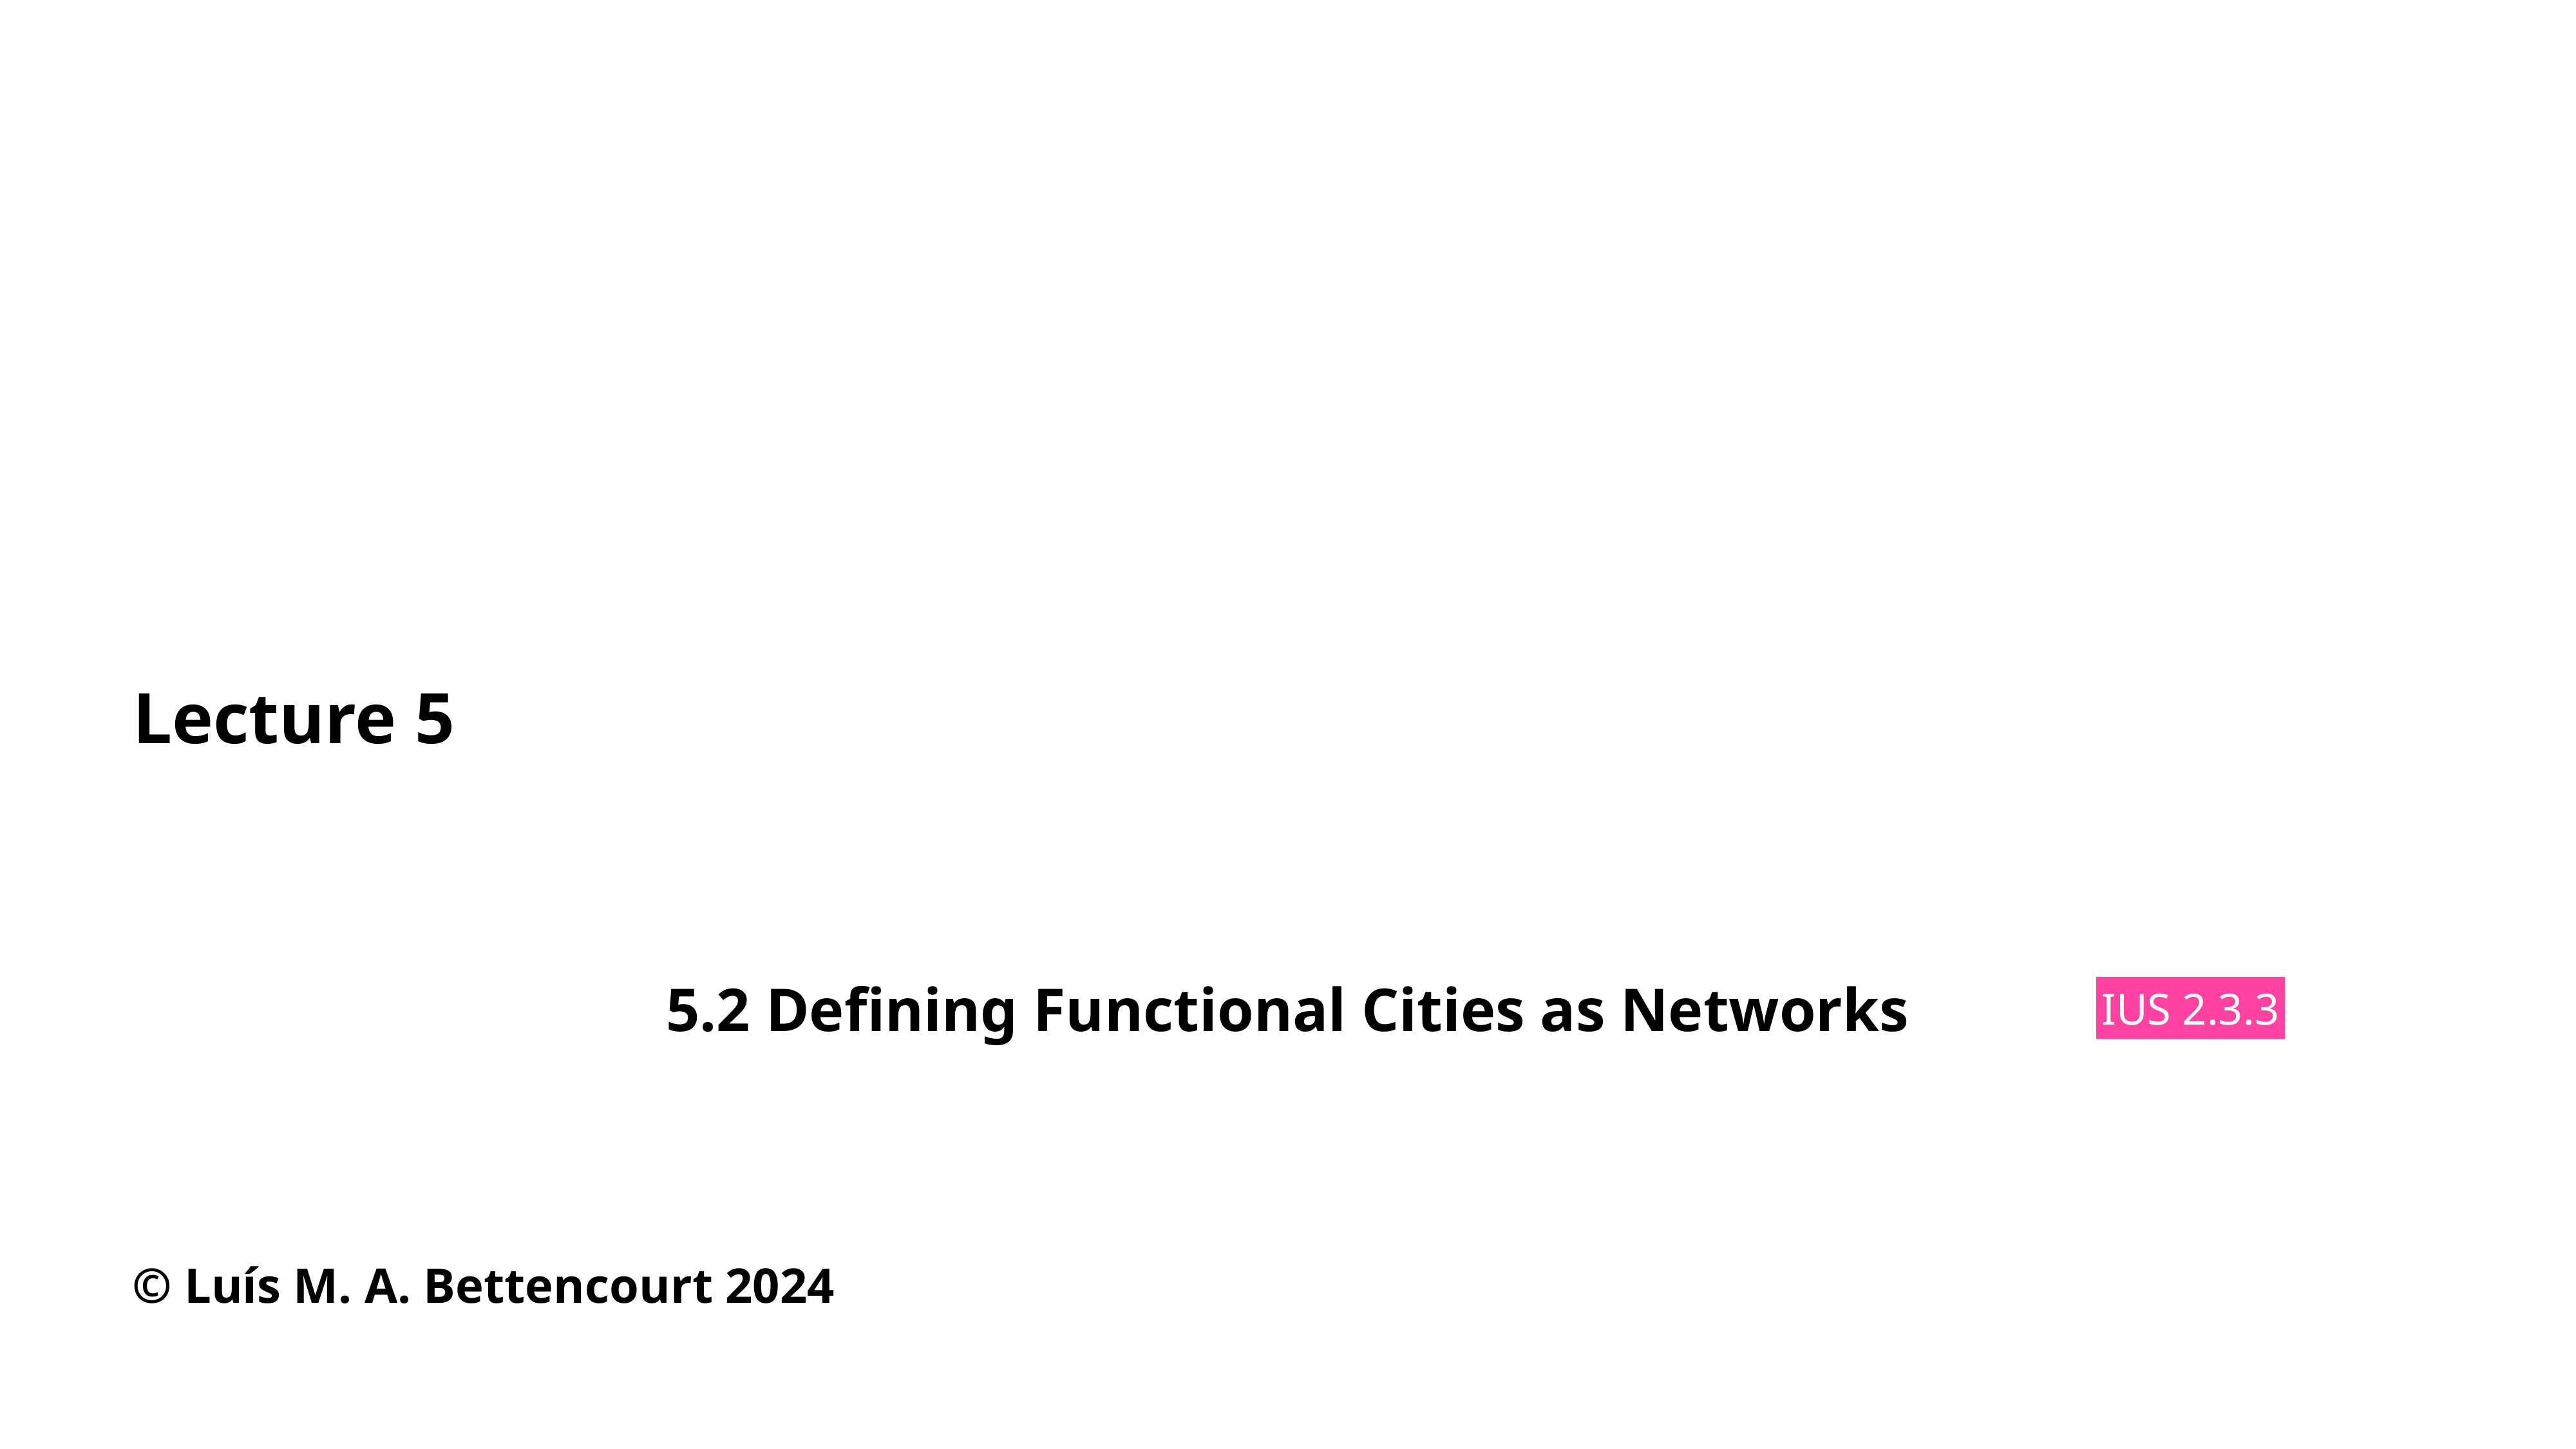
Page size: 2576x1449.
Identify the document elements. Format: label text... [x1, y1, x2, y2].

title Lecture 5 [127, 271, 2449, 764]
text_box © Luís M. A. Bettencourt 2024 [127, 1251, 2449, 1318]
text_box IUS 2.3.3 [2096, 976, 2286, 1039]
text_box 5.2 Defining Functional Cities as Networks [660, 967, 1916, 1049]
